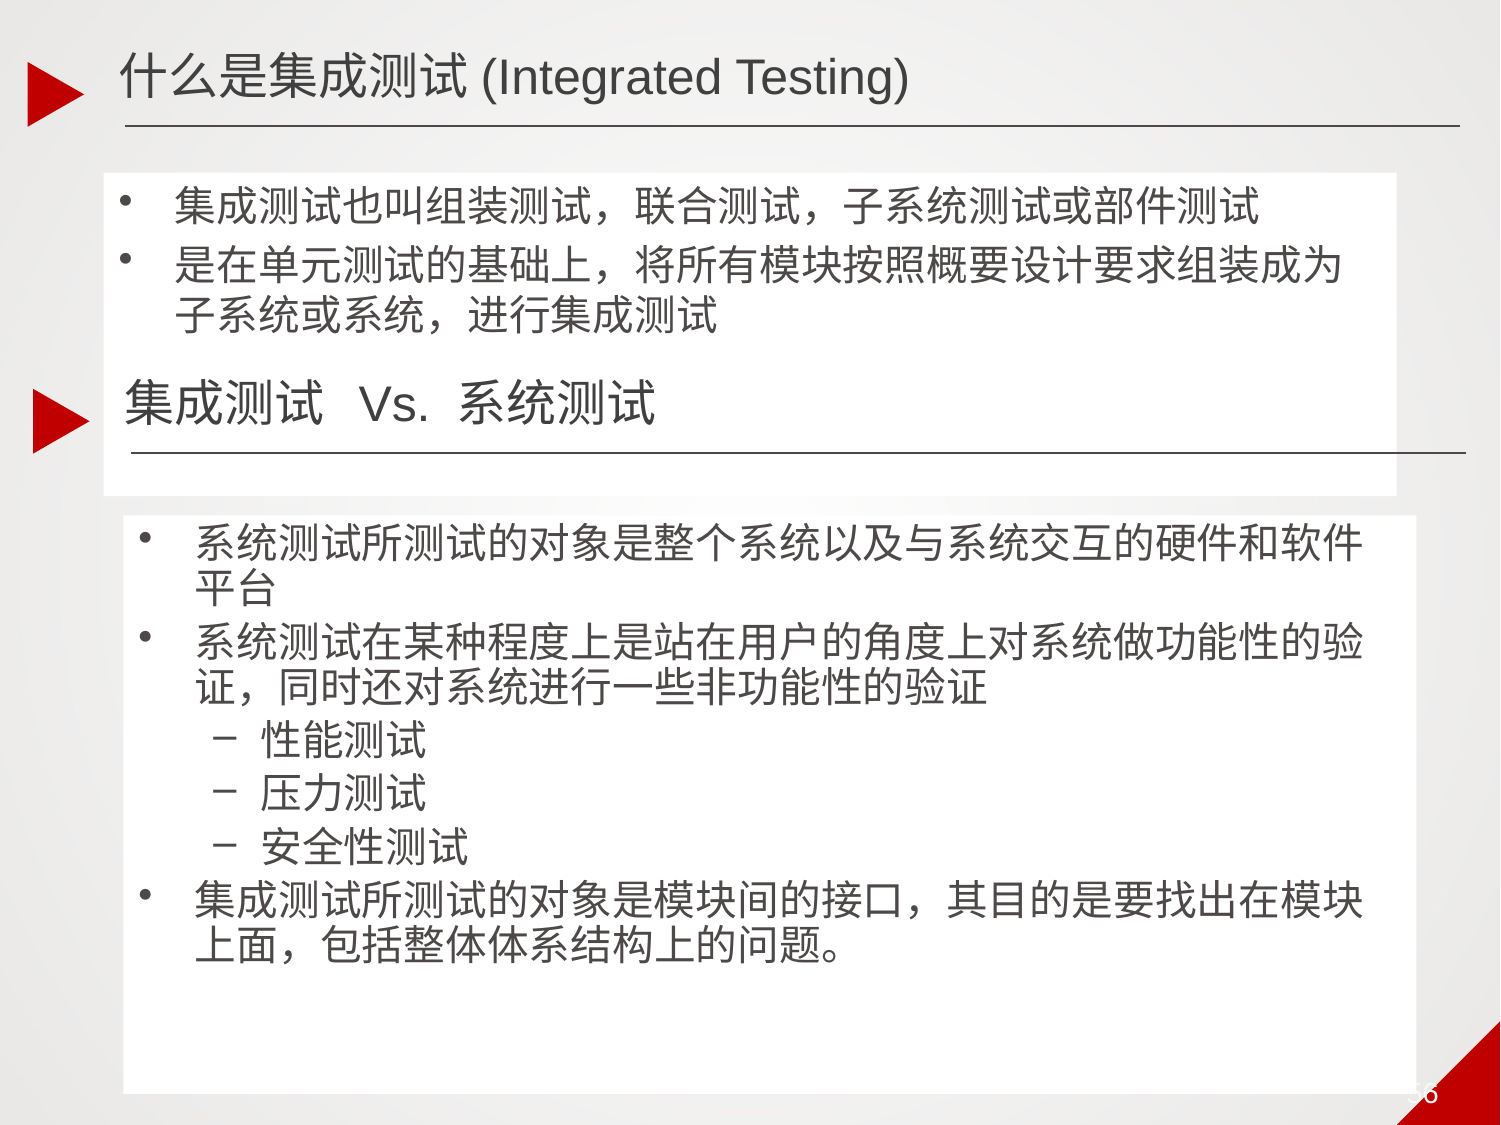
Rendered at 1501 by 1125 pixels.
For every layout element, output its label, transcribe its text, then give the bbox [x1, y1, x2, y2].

list 集成测试也叫组装测试，联合测试，子系统测试或部件测试 是在单元测试的基础上，将所有模块按照概要设计要求组装成为子系统或系统，进行集成测试 [103, 172, 1397, 497]
text_box [33, 388, 90, 454]
picture [1426, 1085, 1434, 1092]
title 什么是集成测试(Integrated Testing) [103, 22, 1397, 127]
picture [0, 0, 1501, 1125]
text_box 集成测试 Vs. 系统测试 [109, 349, 1402, 454]
text_box [27, 61, 85, 127]
text_box 系统测试所测试的对象是整个系统以及与系统交互的硬件和软件平台 系统测试在某种程度上是站在用户的角度上对系统做功能性的验证，同时还对系统进行一些非功能性的验证 性能测试 压力测试 安全性测试 集成测试所测试的对象是模块间的接口，其目的是要找出在模块上面，包括整体体系结构上的问题。 [123, 515, 1417, 1094]
